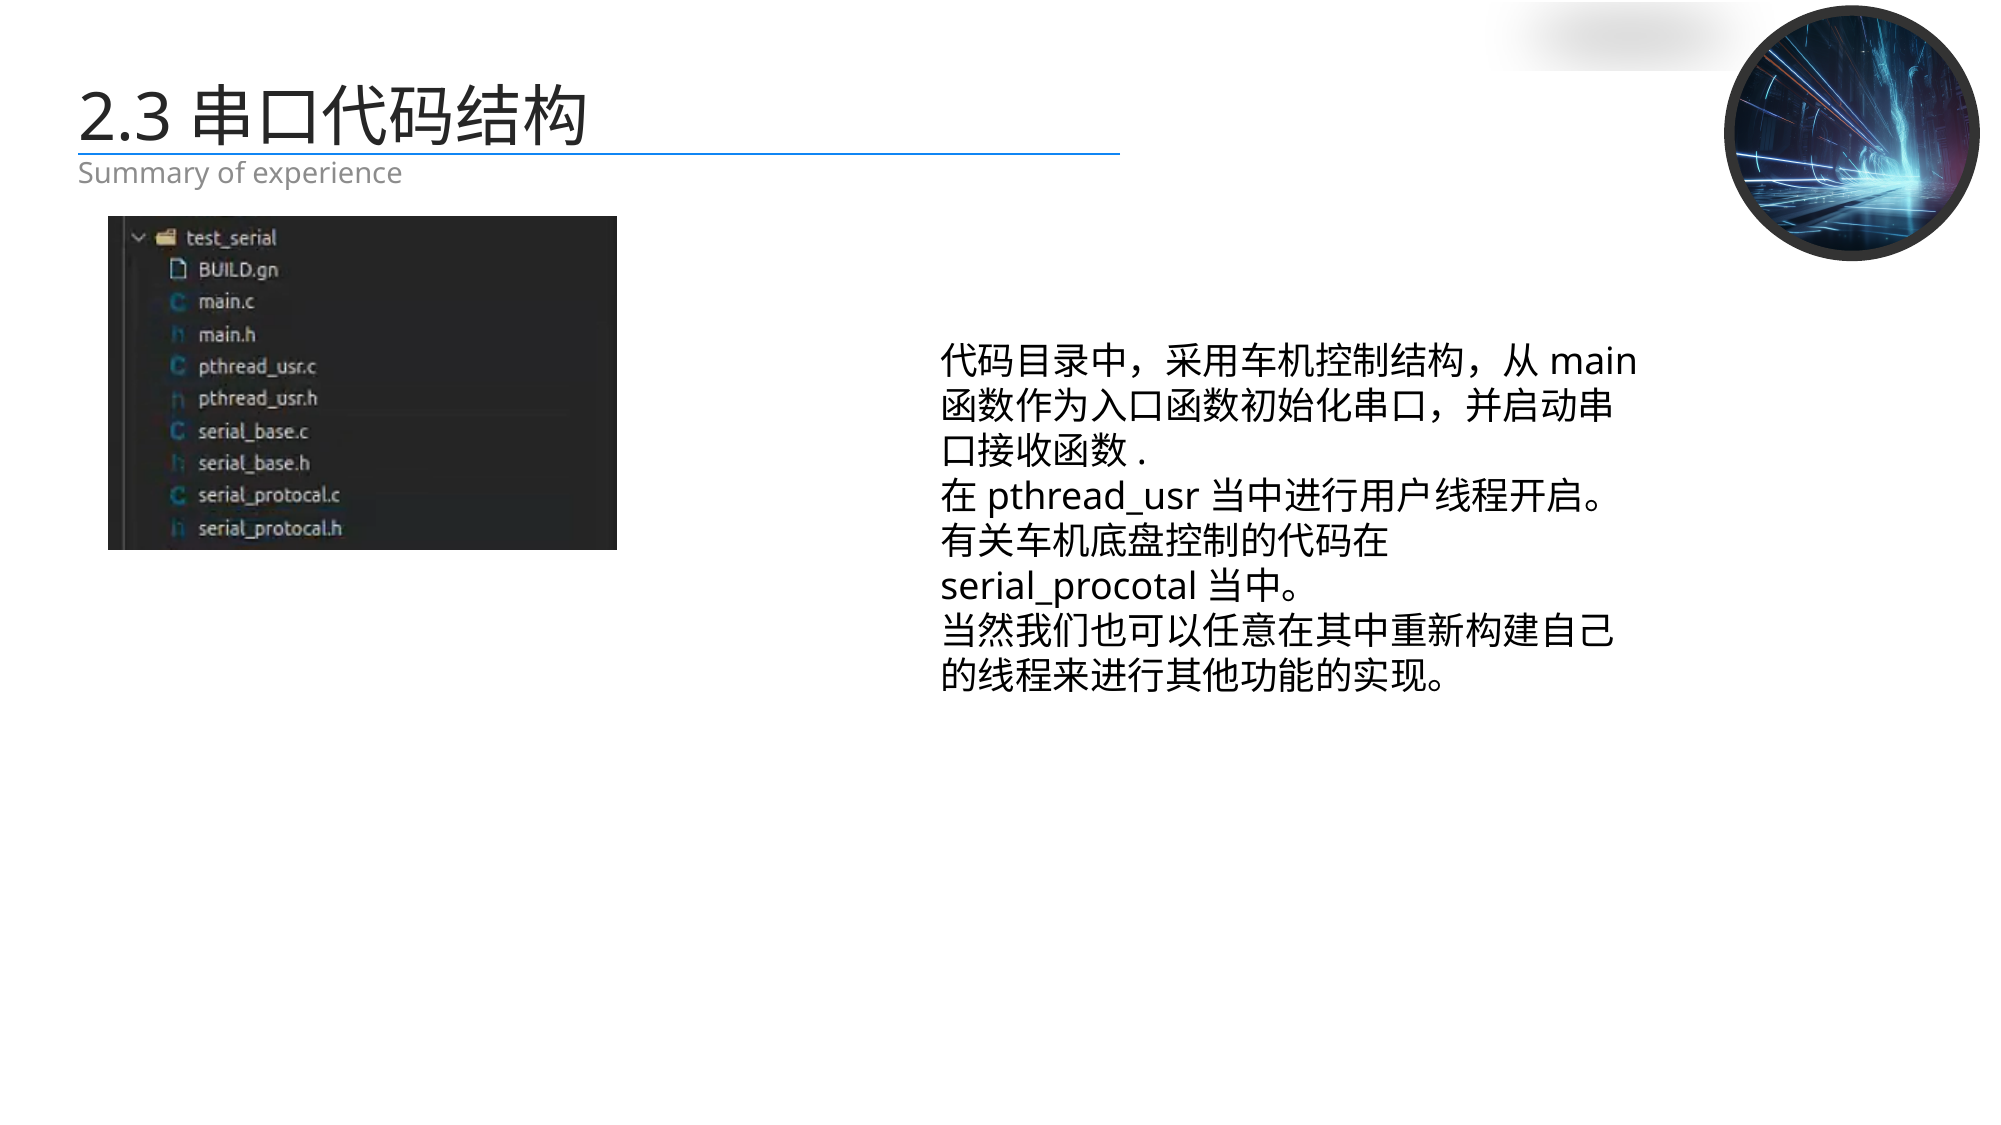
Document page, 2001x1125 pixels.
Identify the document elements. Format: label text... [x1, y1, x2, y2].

text_box Summary of experience [78, 155, 553, 190]
picture [108, 216, 617, 550]
text_box 2.3串口代码结构 [78, 73, 966, 153]
text_box 代码目录中，采用车机控制结构，从main函数作为入口函数初始化串口，并启动串口接收函数. 在pthread_usr当中进行用户线程开启。 有关车机底盘控制的代码在serial_procotal当中。 当然我们也可以任意在其中重新构建自己的线程来进行其他功能的实现。 [925, 329, 1668, 705]
picture [1729, 10, 1975, 256]
